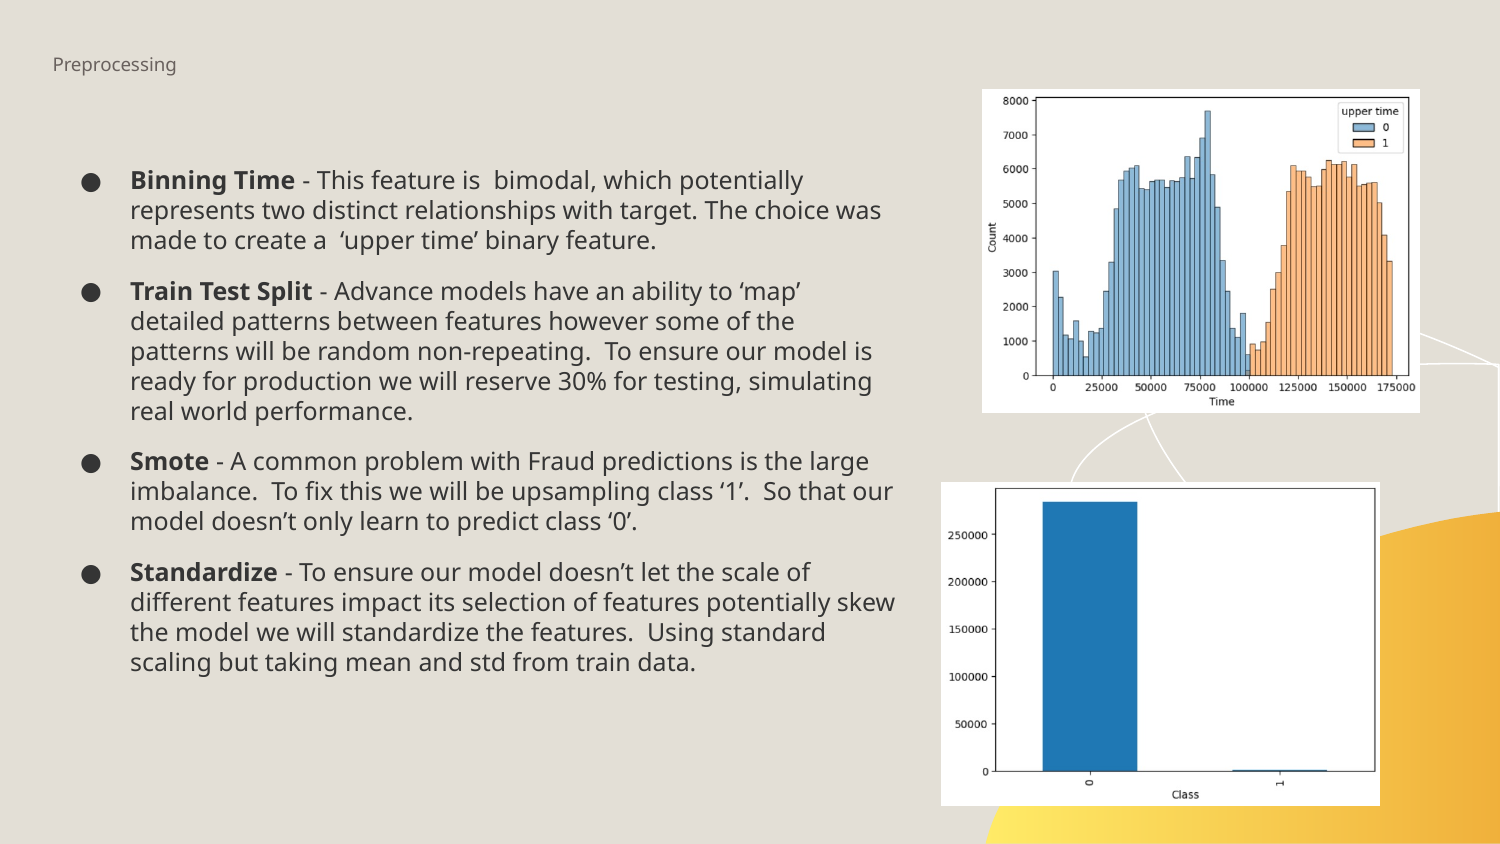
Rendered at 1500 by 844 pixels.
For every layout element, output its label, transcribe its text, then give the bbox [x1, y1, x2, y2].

picture [982, 89, 1420, 413]
picture [941, 482, 1380, 807]
text_box Binning Time - This feature is bimodal, which potentially represents two distinct relationships with target. The choice was made to create a ‘upper time’ binary feature. Train Test Split - Advance models have an ability to ‘map’ detailed patterns between features however some of the patterns will be random non-repeating. To ensure our model is ready for production we will reserve 30% for testing, simulating real world performance. Smote - A common problem with Fraud predictions is the large imbalance. To fix this we will be upsampling class ‘1’. So that our model doesn’t only learn to predict class ‘0’. Standardize - To ensure our model doesn’t let the scale of different features impact its selection of features potentially skew the model we will standardize the features. Using standard scaling but taking mean and std from train data. [58, 149, 914, 740]
title Preprocessing [37, 37, 936, 150]
